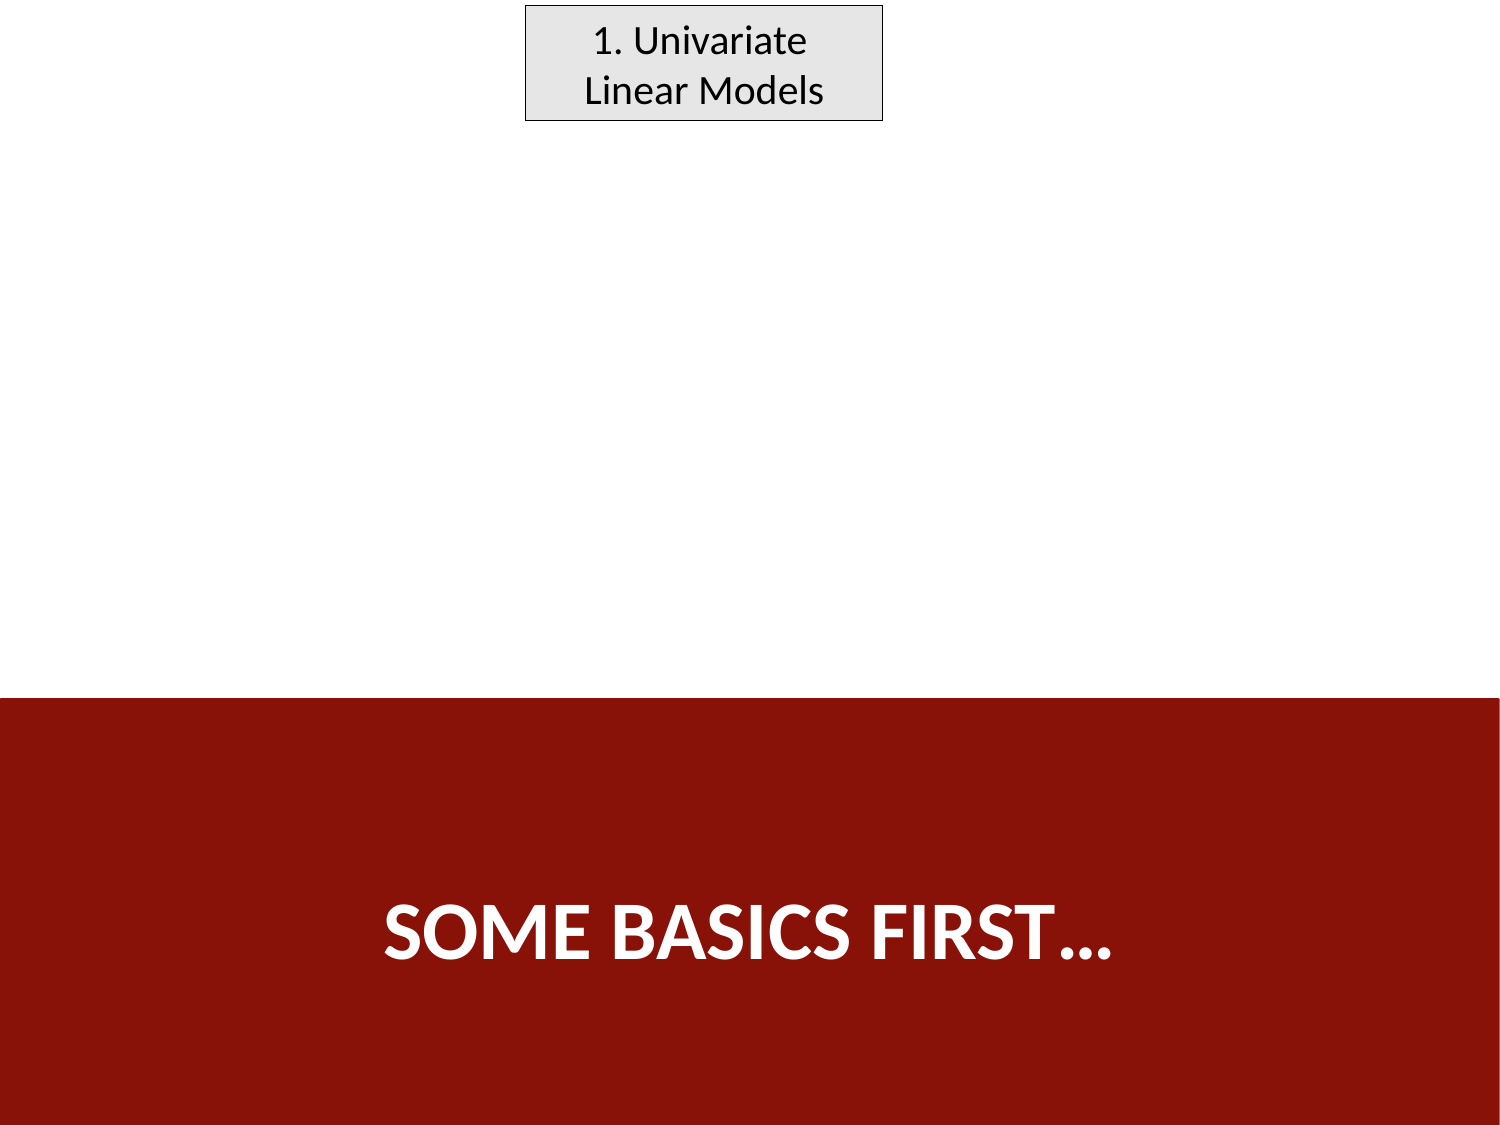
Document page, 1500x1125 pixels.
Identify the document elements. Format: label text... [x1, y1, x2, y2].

text_box 1. Univariate Linear Models [525, 5, 883, 121]
text_box Some basics first… [0, 698, 1500, 1125]
